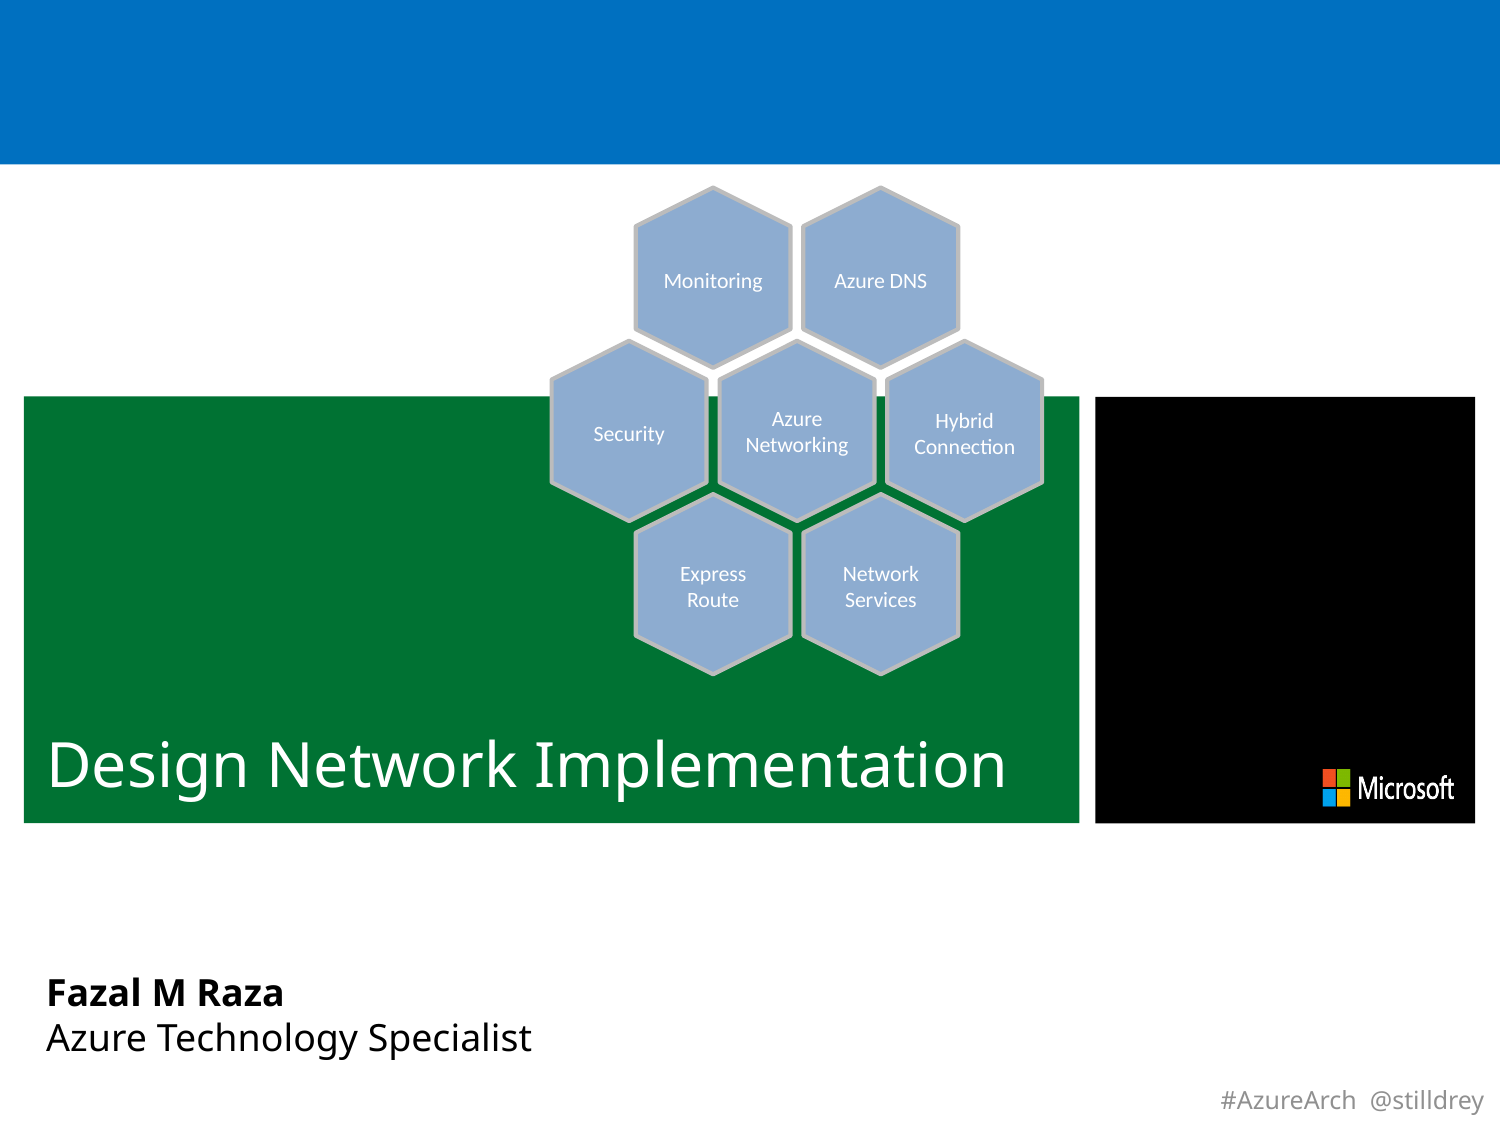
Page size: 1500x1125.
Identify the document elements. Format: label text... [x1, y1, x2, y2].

subtitle Fazal M Raza Azure Technology Specialist [23, 841, 1080, 1082]
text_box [551, 187, 1043, 675]
picture [1320, 759, 1460, 815]
title Design Network Implementation [23, 395, 1080, 824]
